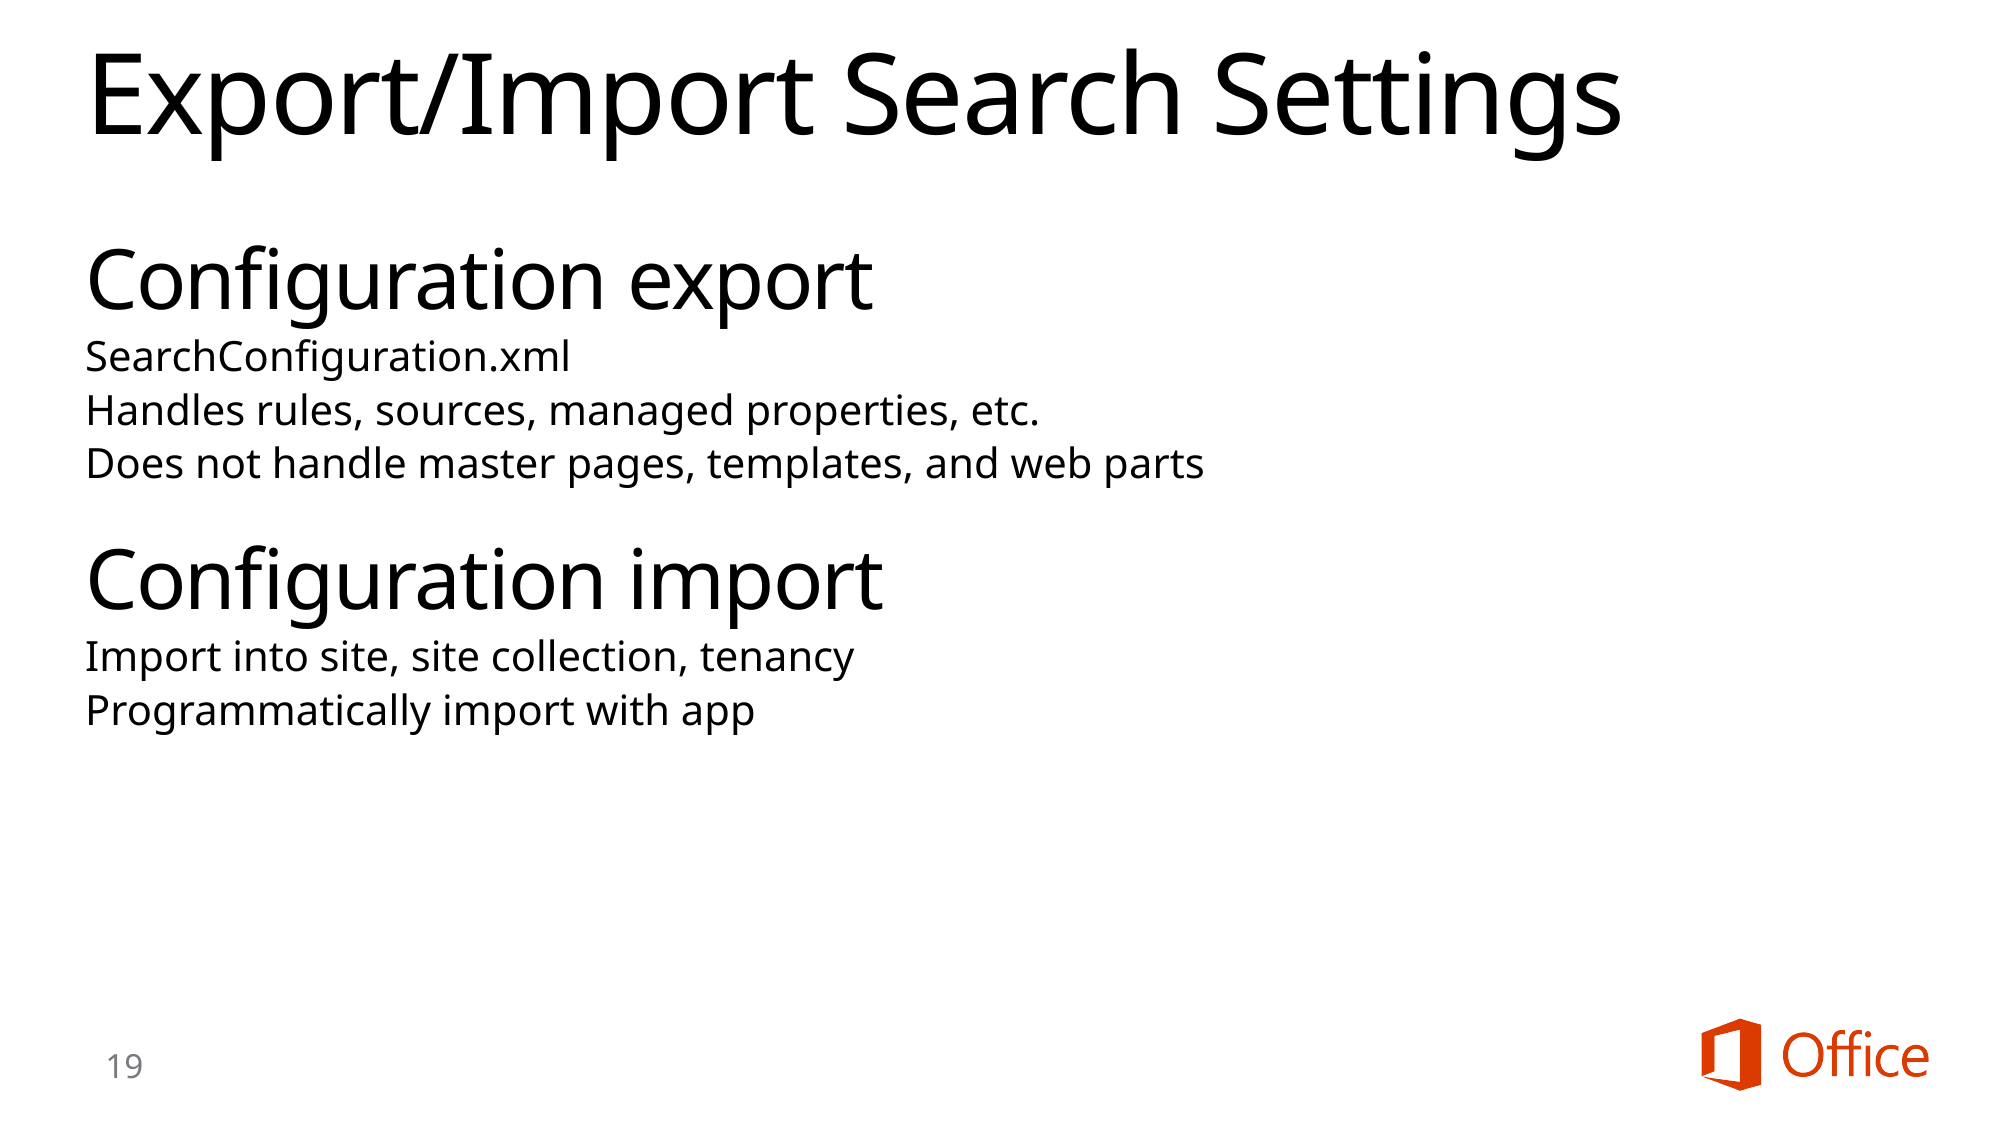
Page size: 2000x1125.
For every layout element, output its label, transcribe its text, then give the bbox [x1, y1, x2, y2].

title Export/Import Search Settings [85, 37, 1914, 161]
list Configuration export SearchConfiguration.xml Handles rules, sources, managed properties, etc. Does not handle master pages, templates, and web parts Configuration import Import into site, site collection, tenancy Programmatically import with app [85, 237, 1914, 985]
slide_number 19 [85, 1049, 178, 1086]
picture [1670, 987, 1960, 1122]
